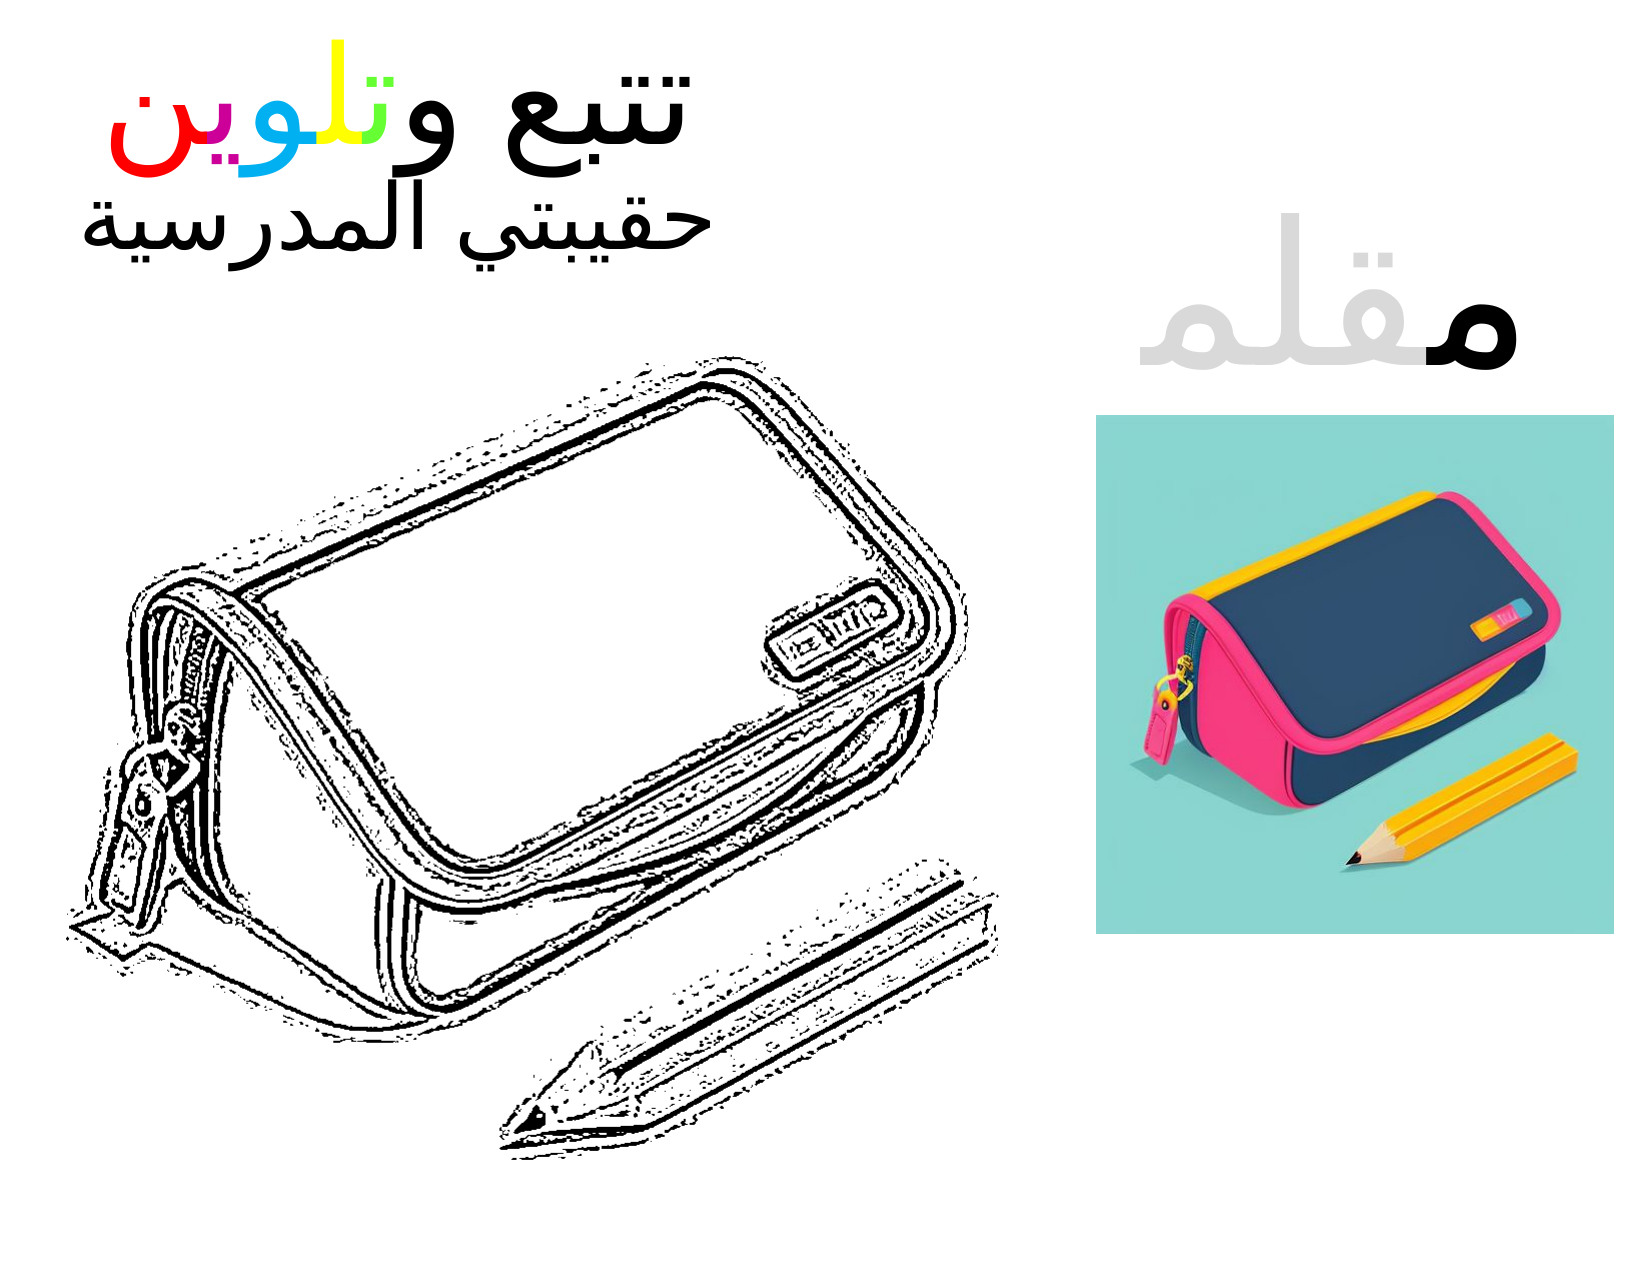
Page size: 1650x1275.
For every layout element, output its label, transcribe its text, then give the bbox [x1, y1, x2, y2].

text_box حقيبتي المدرسية [14, 150, 783, 211]
text_box تتبع وتلوين [0, 0, 812, 180]
picture [0, 211, 1065, 1275]
picture [1096, 415, 1614, 934]
text_box مقلمة [1078, 158, 1596, 653]
